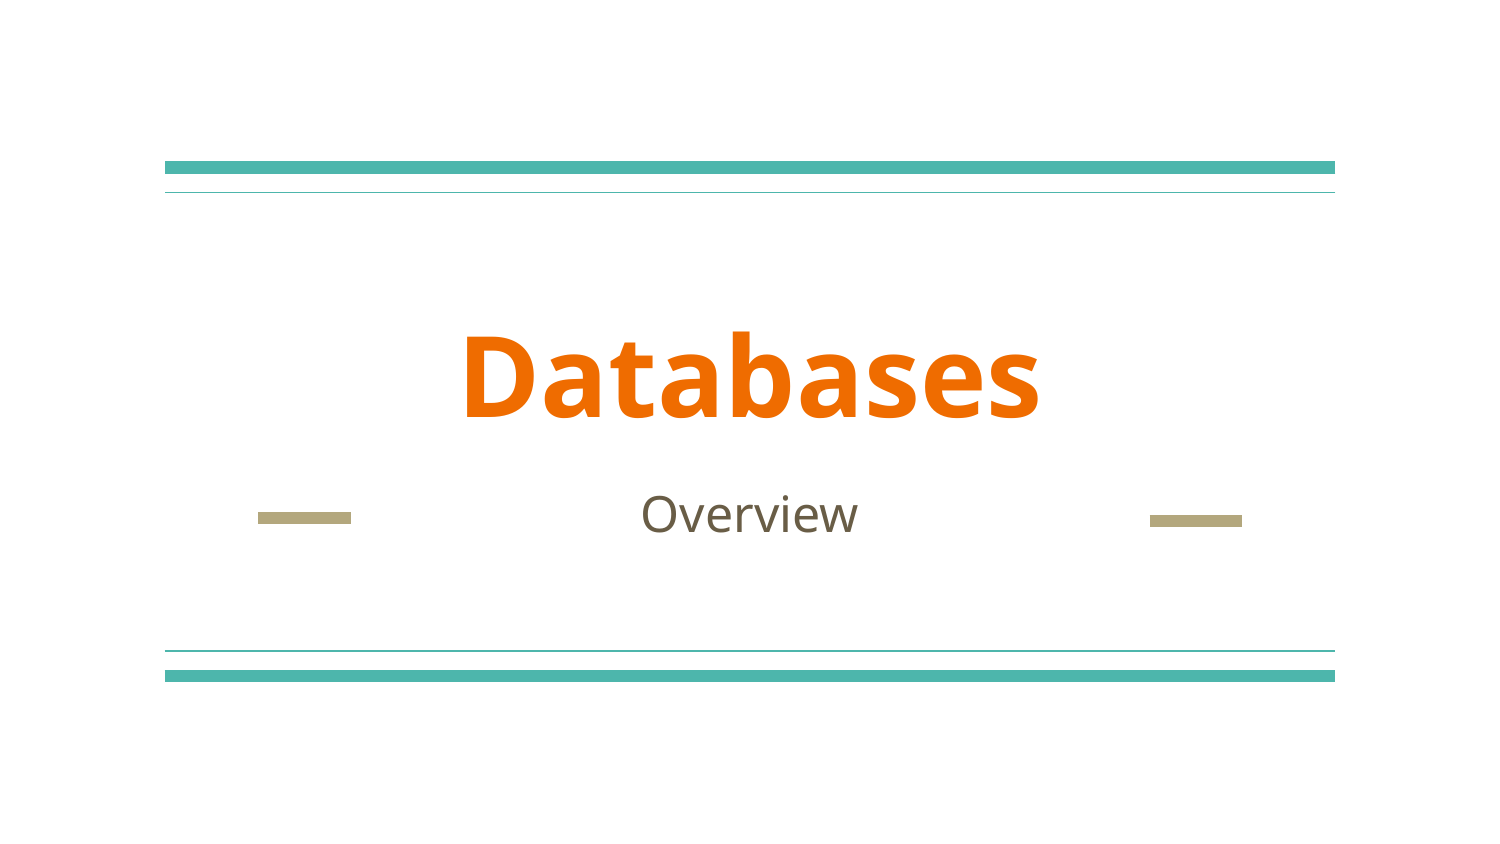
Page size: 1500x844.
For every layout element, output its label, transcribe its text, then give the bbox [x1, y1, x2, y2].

title Databases [164, 287, 1336, 456]
subtitle Overview [350, 467, 1150, 598]
